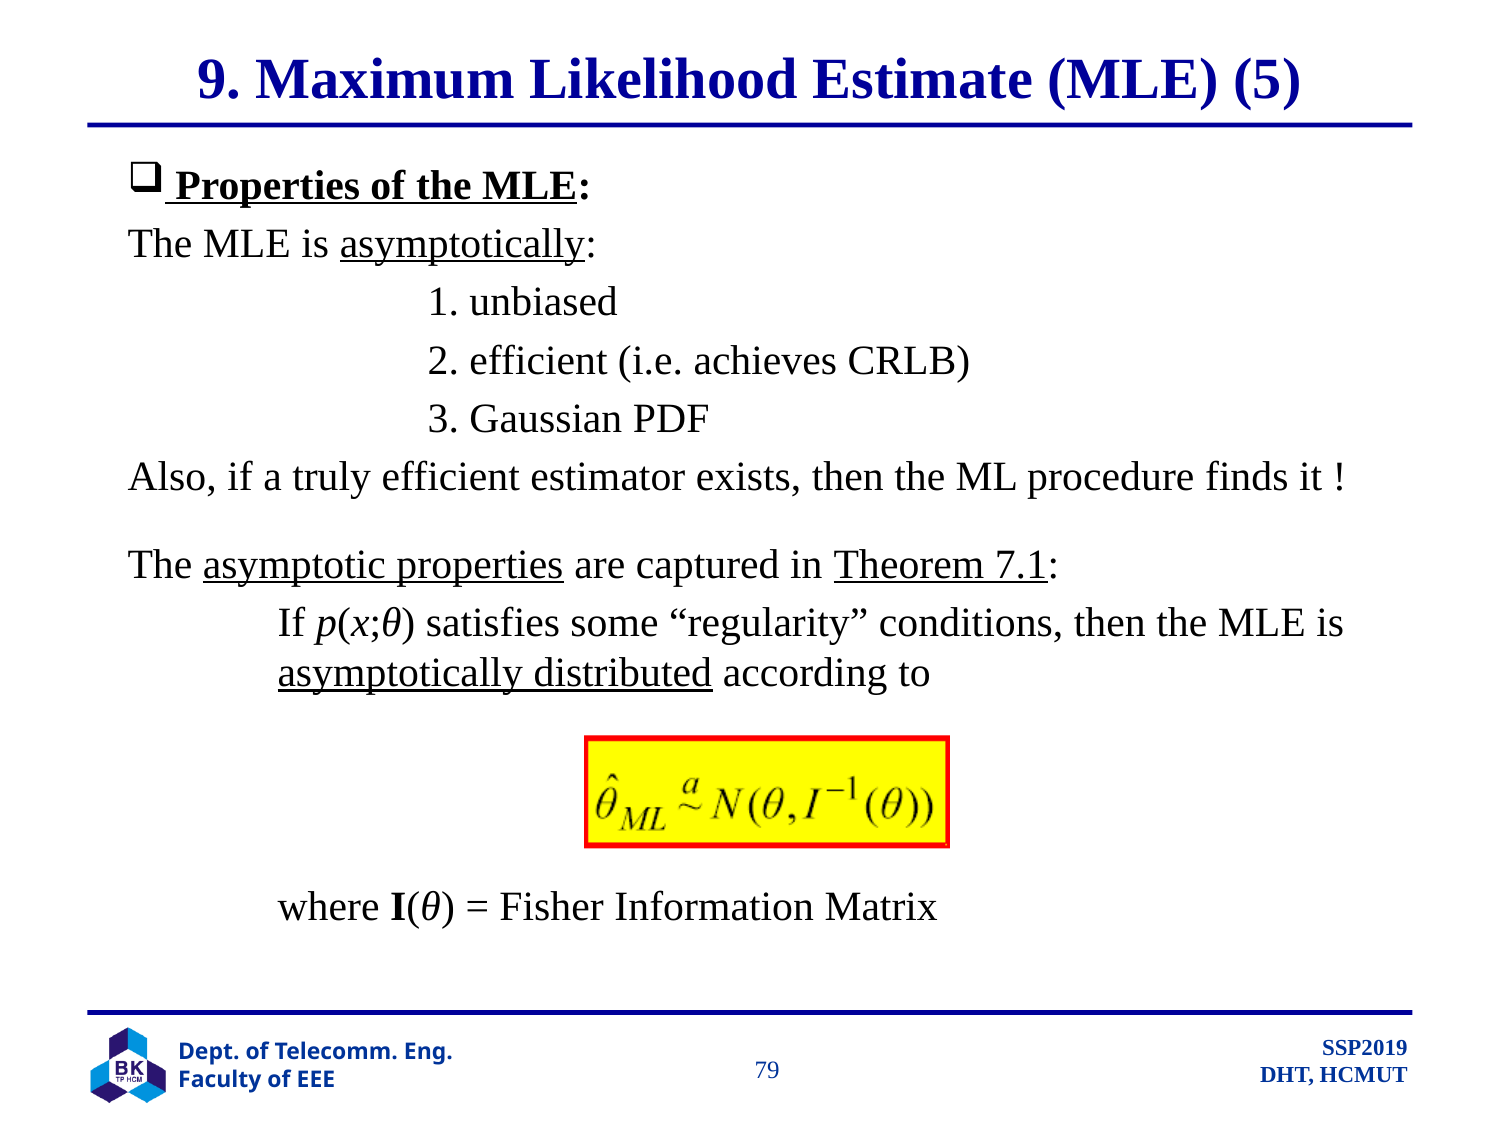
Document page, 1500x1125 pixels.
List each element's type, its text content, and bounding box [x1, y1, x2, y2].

picture [584, 734, 951, 851]
title 9. Maximum Likelihood Estimate (MLE) (5) [0, 37, 1500, 113]
slide_number 79 [424, 1037, 976, 1101]
list Properties of the MLE: The MLE is asymptotically: 1. unbiased 2. efficient (i.e. achieves CRLB) 3. Gaussian PDF Also, if a truly efficient estimator exists, then the ML procedure finds it ! The asymptotic properties are captured in Theorem 7.1: If p(x;θ) satisfies some “regularity” conditions, then the MLE is asymptotically distributed according to where I(θ) = Fisher Information Matrix [112, 149, 1388, 1001]
picture [87, 1024, 169, 1125]
